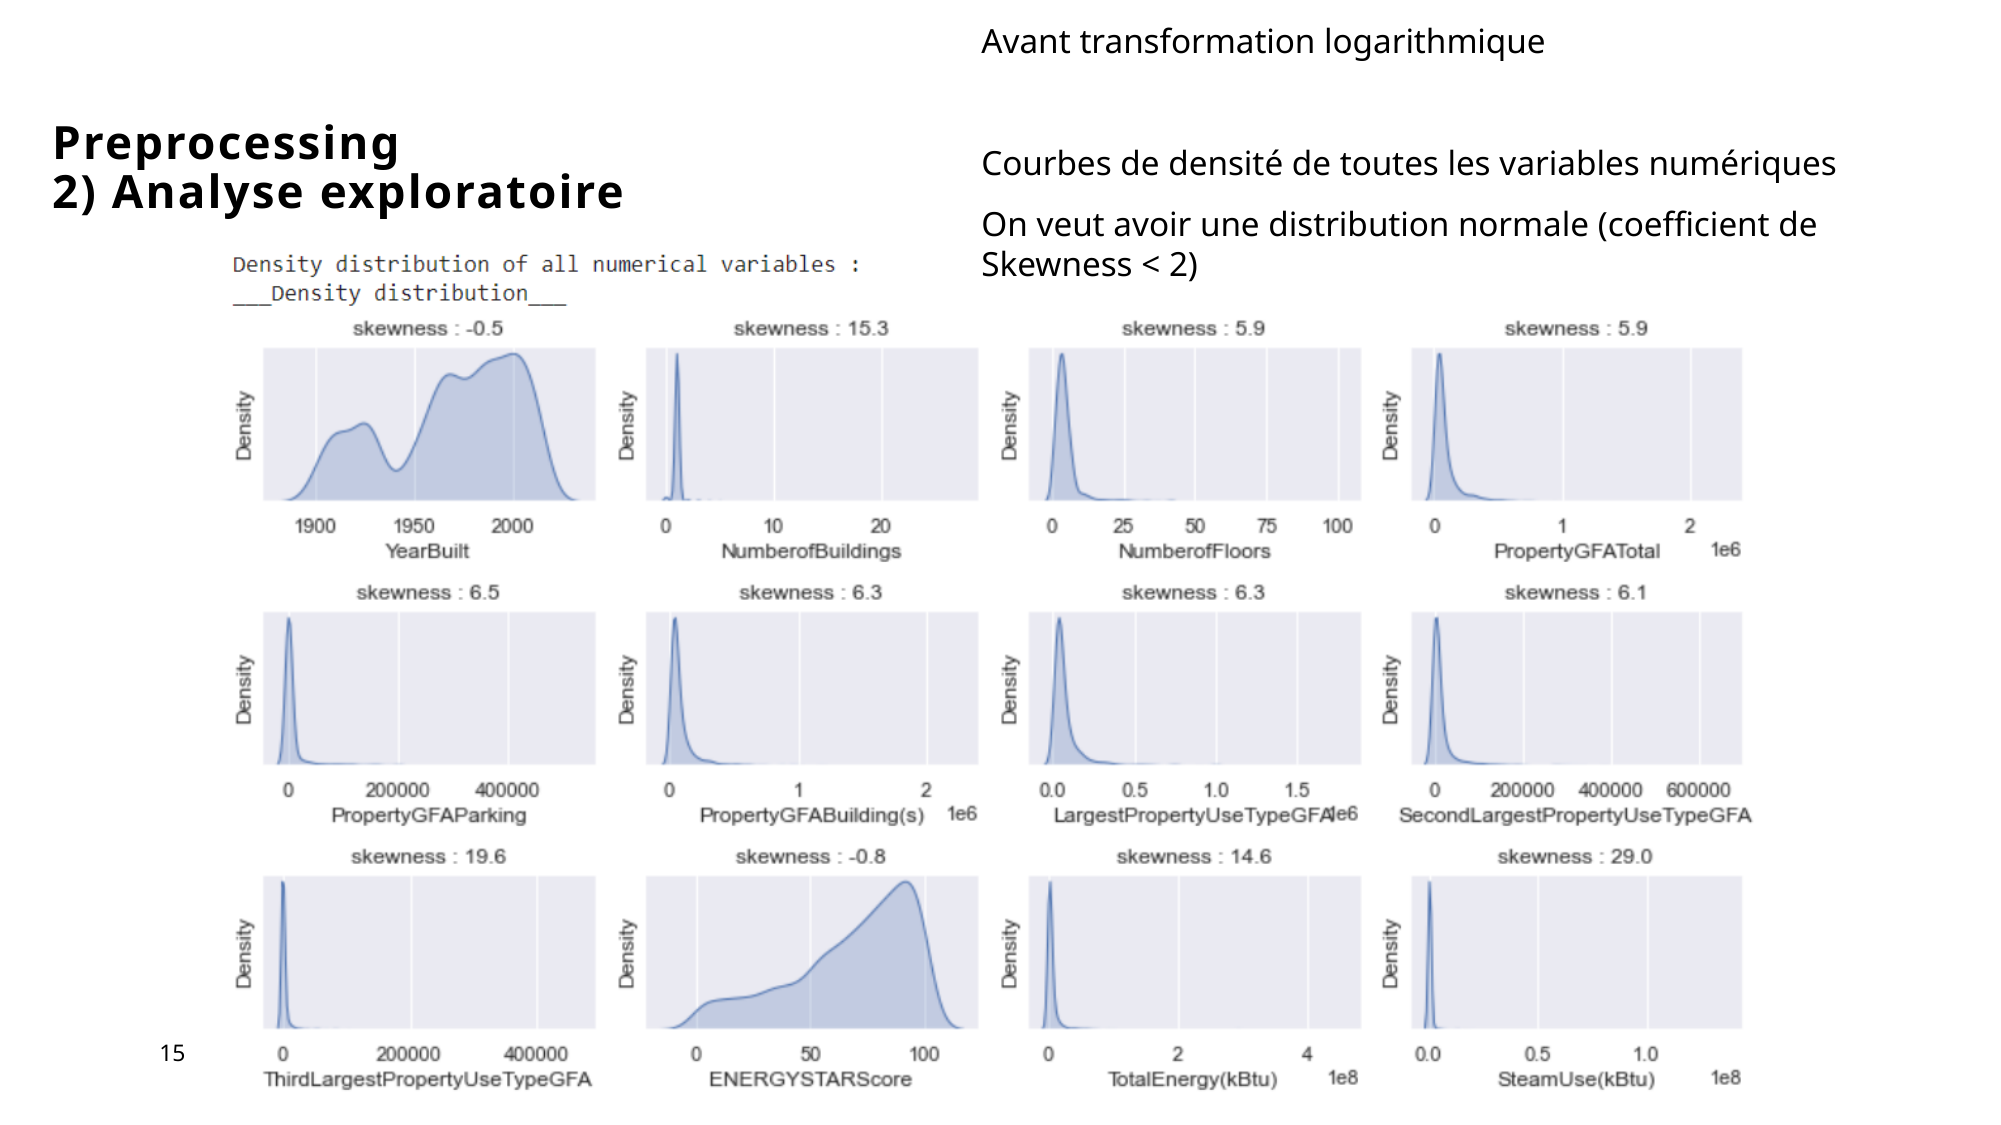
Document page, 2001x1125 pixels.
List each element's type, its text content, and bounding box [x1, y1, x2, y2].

slide_number 15 [159, 1038, 216, 1080]
picture [216, 251, 1784, 1108]
title Preprocessing 2) Analyse exploratoire [52, 118, 981, 219]
text_box Avant transformation logarithmique Courbes de densité de toutes les variables numériques On veut avoir une distribution normale (coefficient de Skewness < 2) [981, 20, 1948, 252]
